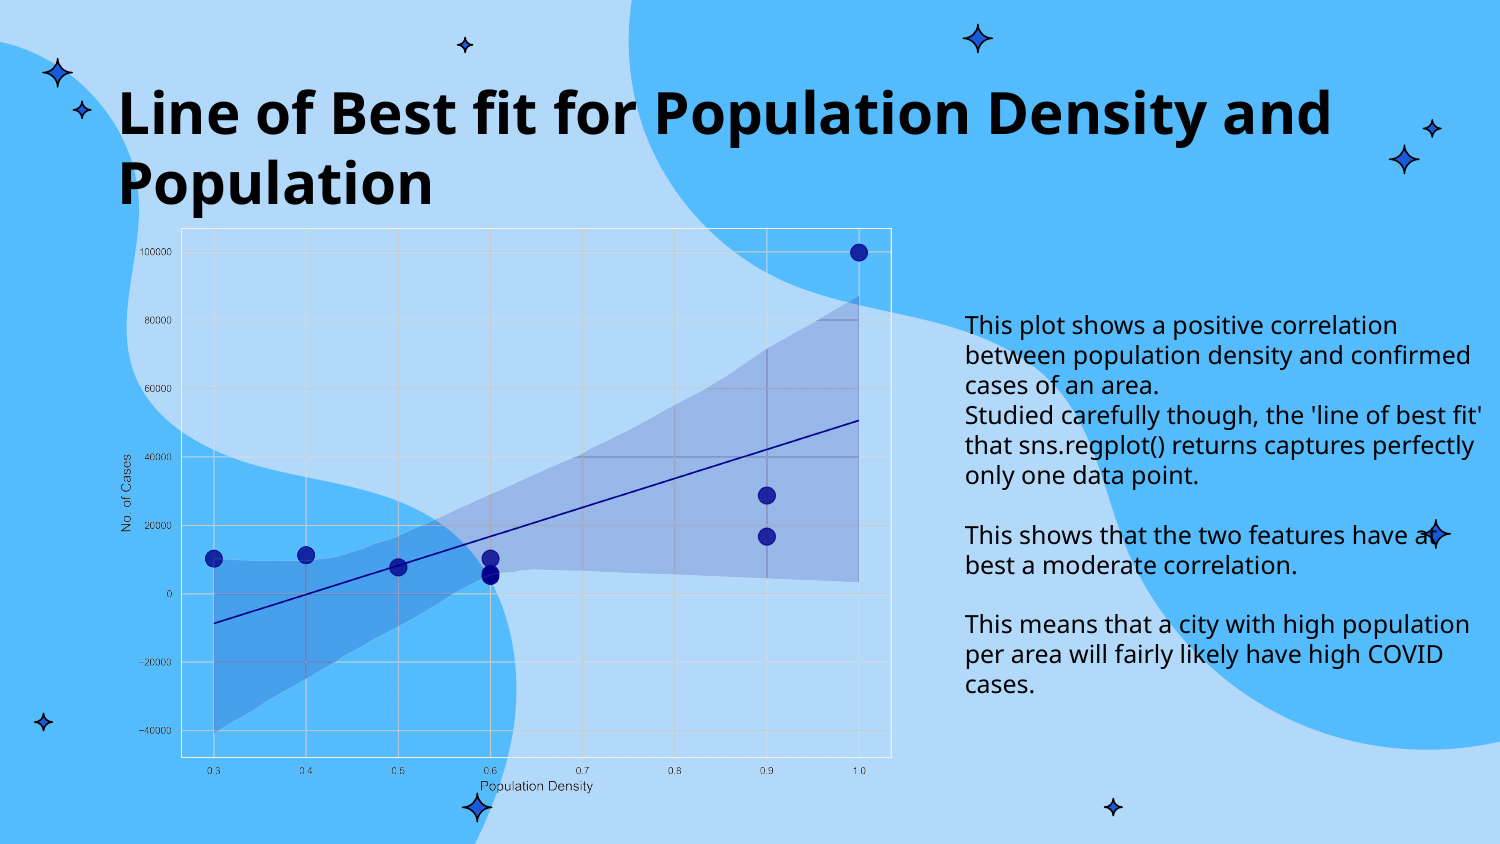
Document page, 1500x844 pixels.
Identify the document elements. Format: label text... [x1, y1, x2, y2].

picture [116, 150, 932, 803]
text_box This plot shows a positive correlation between population density and confirmed cases of an area. Studied carefully though, the 'line of best fit' that sns.regplot() returns captures perfectly only one data point. This shows that the two features have at best a moderate correlation. This means that a city with high population per area will fairly likely have high COVID cases. [949, 394, 1485, 614]
title Line of Best fit for Population Density and Population [116, 76, 1383, 151]
